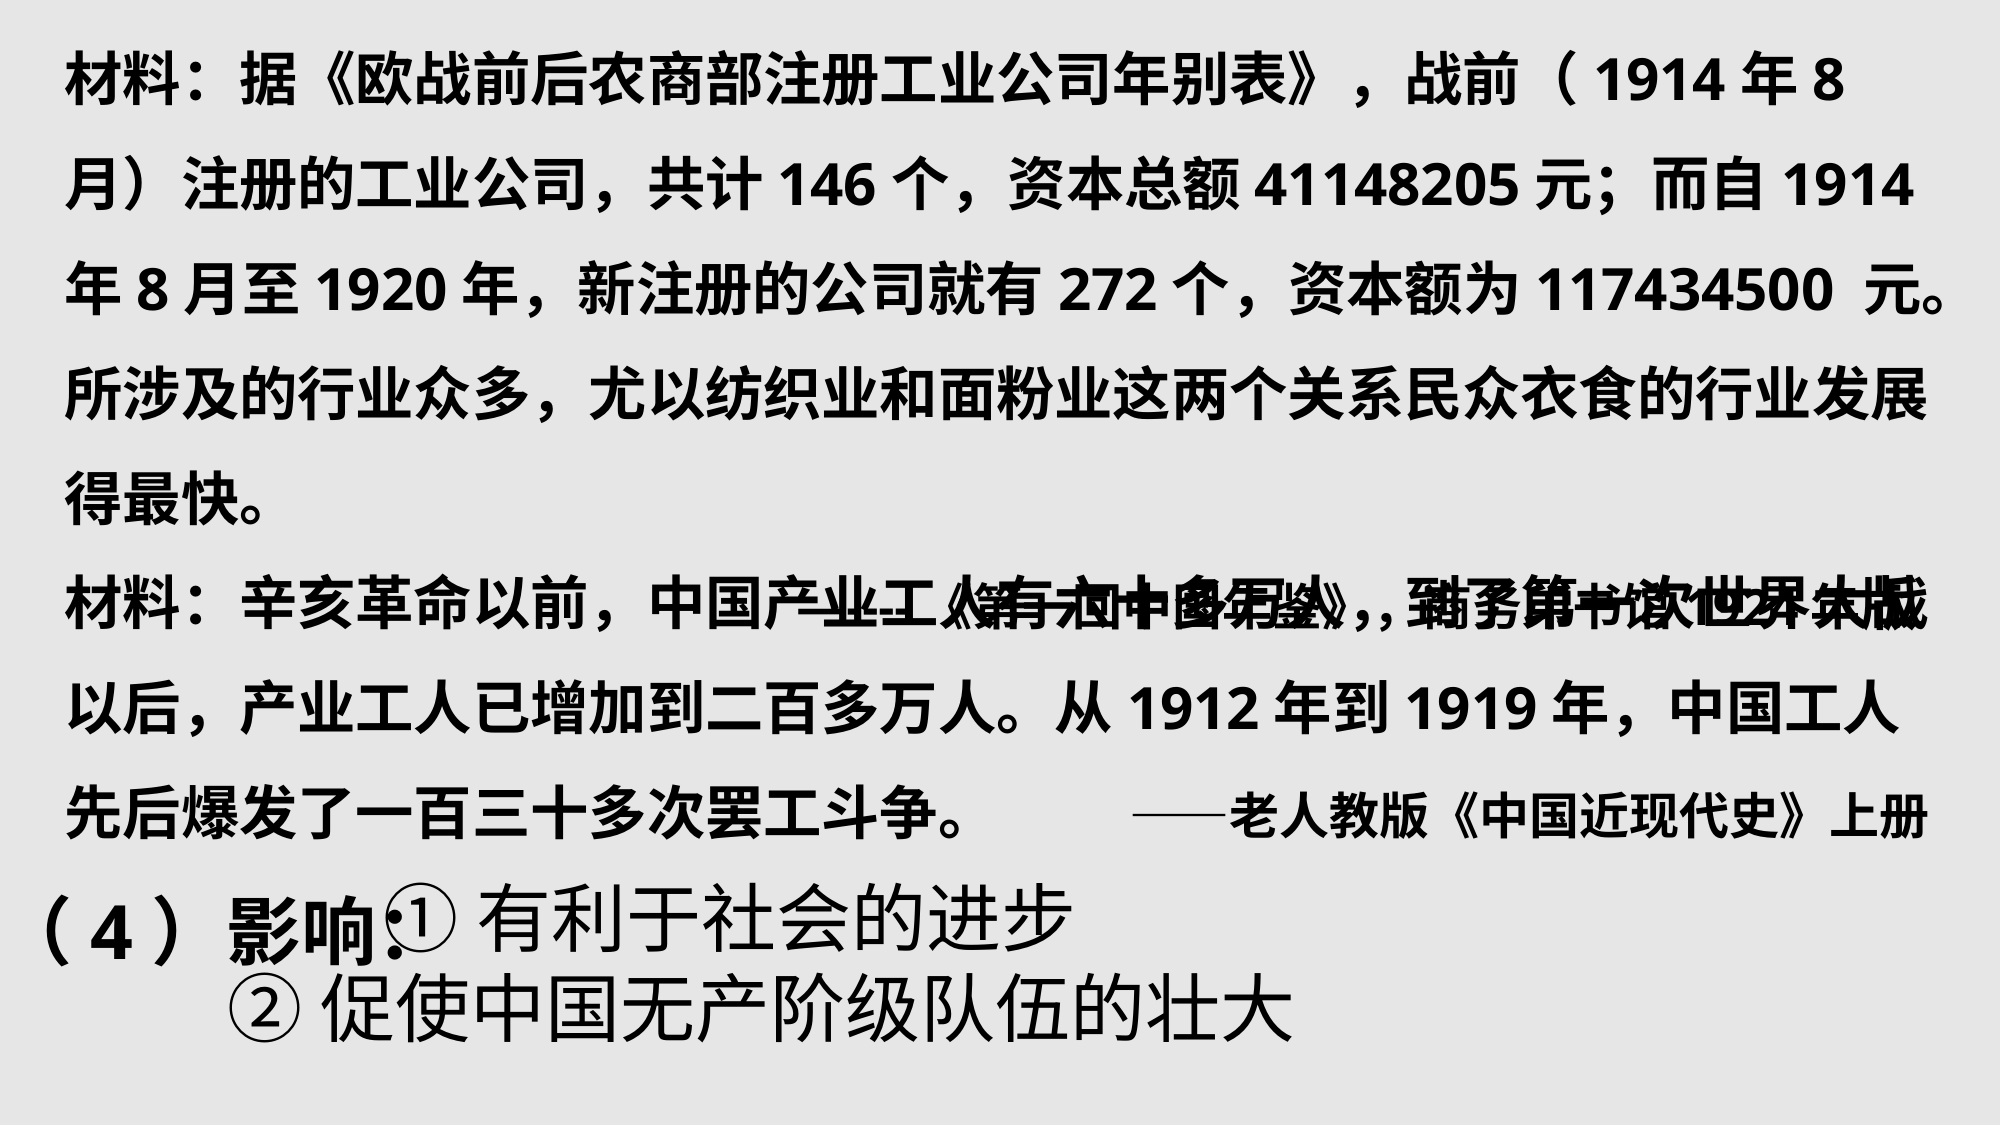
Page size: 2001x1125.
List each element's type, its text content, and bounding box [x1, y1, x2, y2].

text_box ①有利于社会的进步 ②促使中国无产阶级队伍的壮大 [27, 856, 1818, 1125]
text_box （4）影响： [0, 877, 467, 983]
text_box 材料：据《欧战前后农商部注册工业公司年别表》，战前（1914年8月）注册的工业公司，共计146个，资本总额41148205元；而自1914年8月至1920年，新注册的公司就有272个，资本额为117434500 元。所涉及的行业众多，尤以纺织业和面粉业这两个关系民众衣食的行业发展得最快。 —----《第一回中国年鉴》，商务印书馆1924年版 [49, 0, 1951, 645]
text_box 材料：辛亥革命以前，中国产业工人有六十多万人，到了第一次世界大战以后，产业工人已增加到二百多万人。从1912年到1919年，中国工人先后爆发了一百三十多次罢工斗争。 ——老人教版《中国近现代史》上册 [49, 524, 1950, 854]
